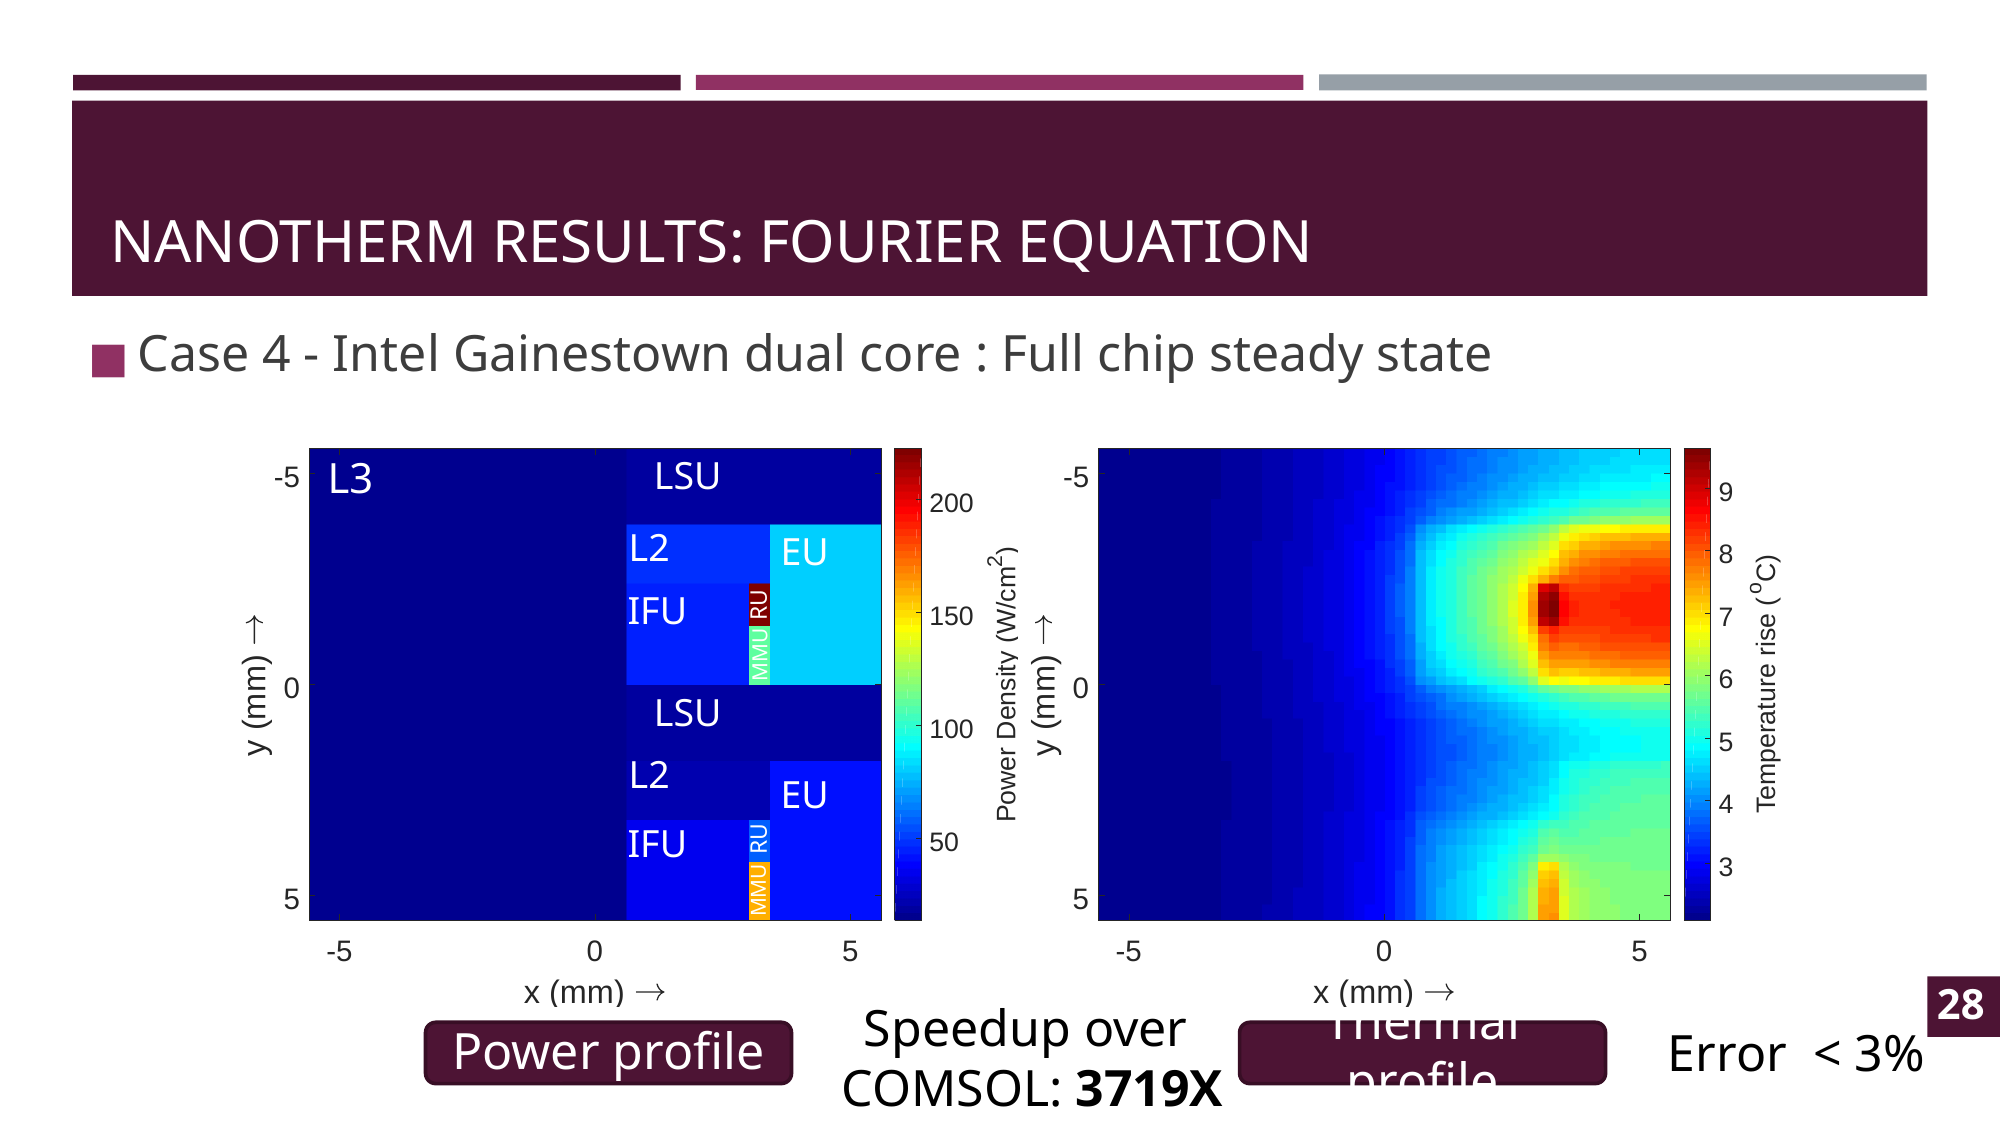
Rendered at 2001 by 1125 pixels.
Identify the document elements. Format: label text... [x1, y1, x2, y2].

text_box Thermal profile [1239, 1022, 1606, 1084]
text_box Error < 3% [1652, 1006, 1944, 1113]
title NANOTHERM RESULTS: FOURIER EQUATION [95, 115, 1905, 282]
text_box Power profile [425, 1022, 792, 1084]
picture [1018, 402, 1807, 1007]
slide_number 28 [1827, 976, 2000, 1037]
text_box Speedup over COMSOL: 3719X [827, 1016, 1238, 1124]
list Case 4 - Intel Gainestown dual core : Full chip steady state [72, 255, 1759, 448]
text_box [213, 402, 1018, 1007]
